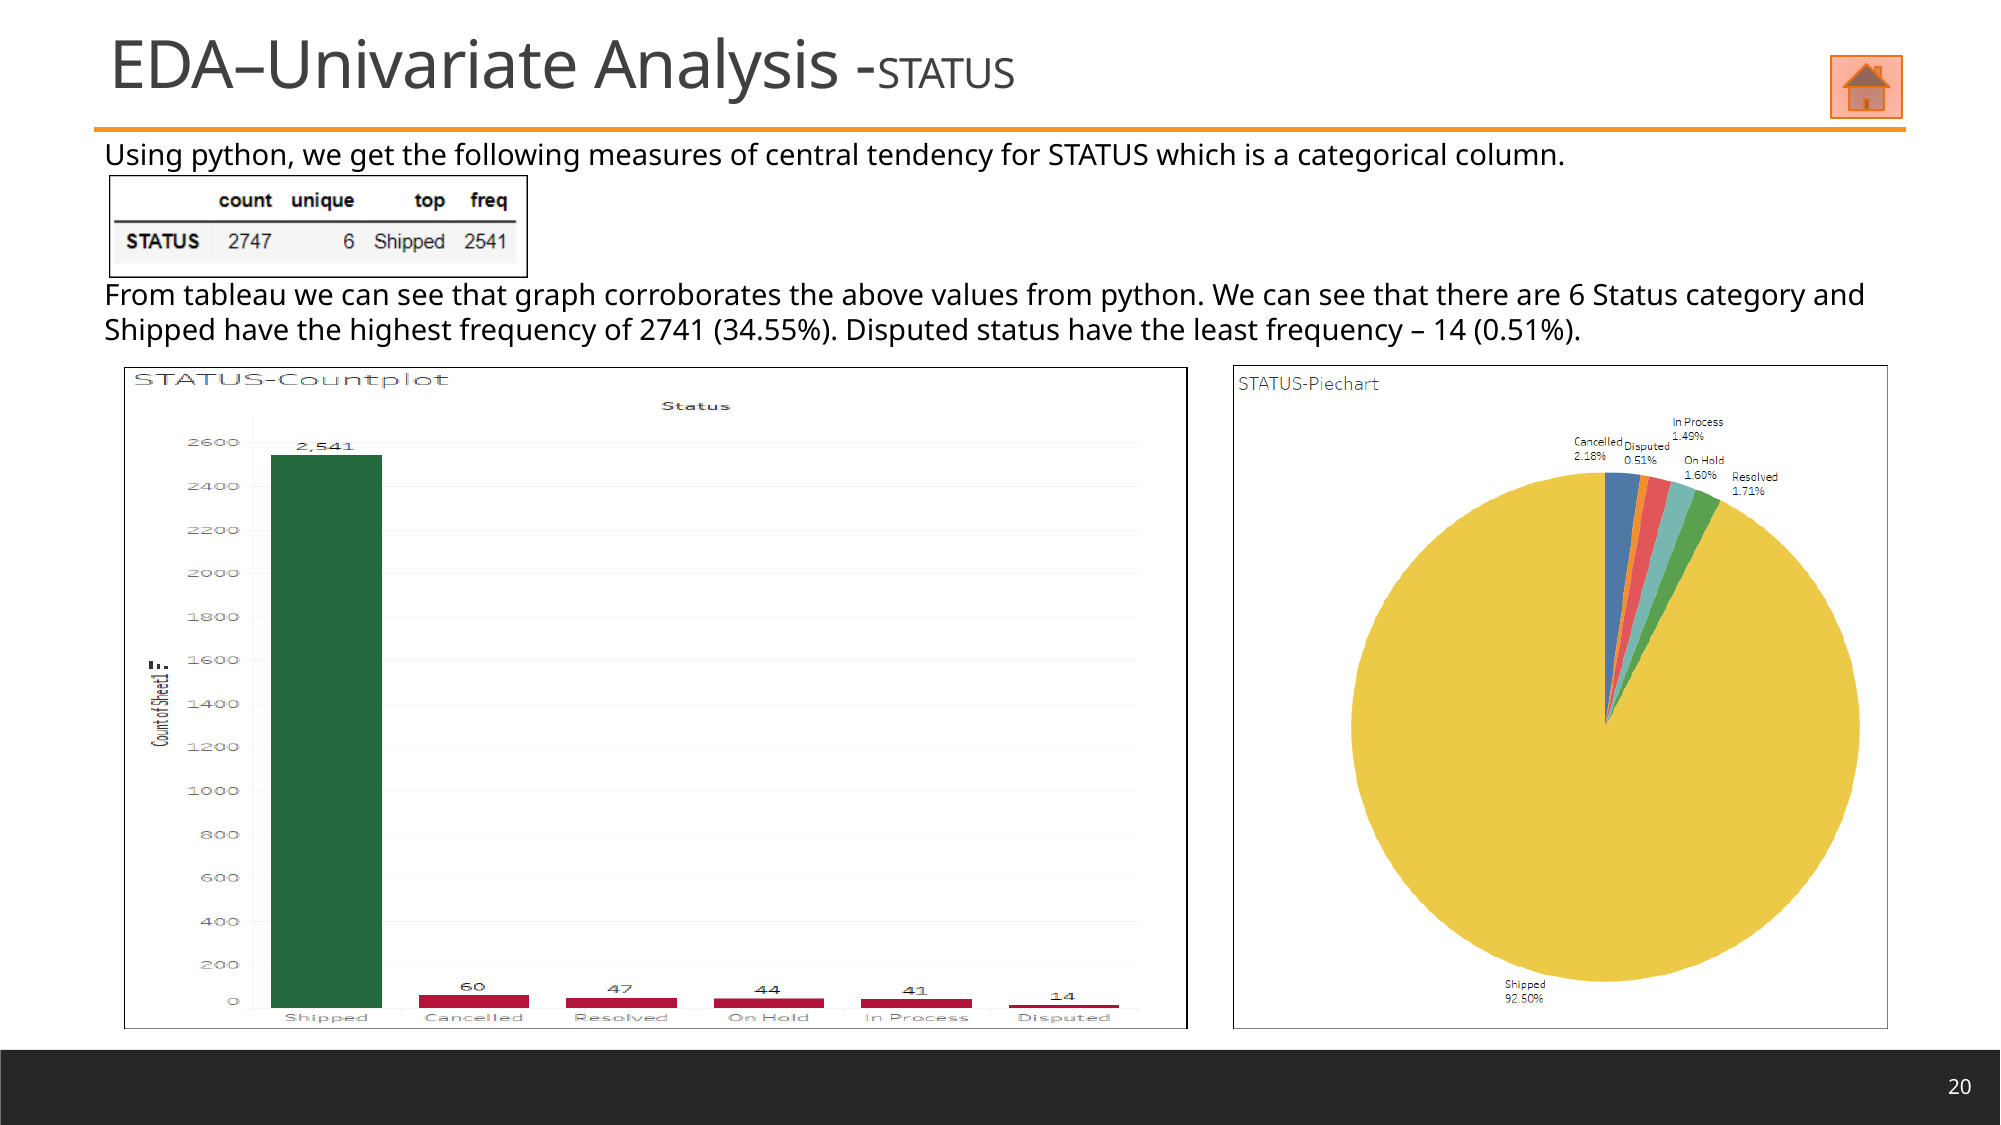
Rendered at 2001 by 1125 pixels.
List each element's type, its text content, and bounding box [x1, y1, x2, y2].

picture [1232, 365, 1889, 1030]
text_box [1830, 55, 1903, 119]
text_box 20 [1928, 1057, 1987, 1118]
text_box EDA–Univariate Analysis -STATUS [94, 23, 1906, 118]
picture [123, 367, 1189, 1030]
text_box Using python, we get the following measures of central tendency for STATUS which is a categorical column. From tableau we can see that graph corroborates the above values from python. We can see that there are 6 Status category and Shipped have the highest frequency of 2741 (34.55%). Disputed status have the least frequency – 14 (0.51%). [89, 129, 1906, 354]
picture [108, 175, 528, 279]
